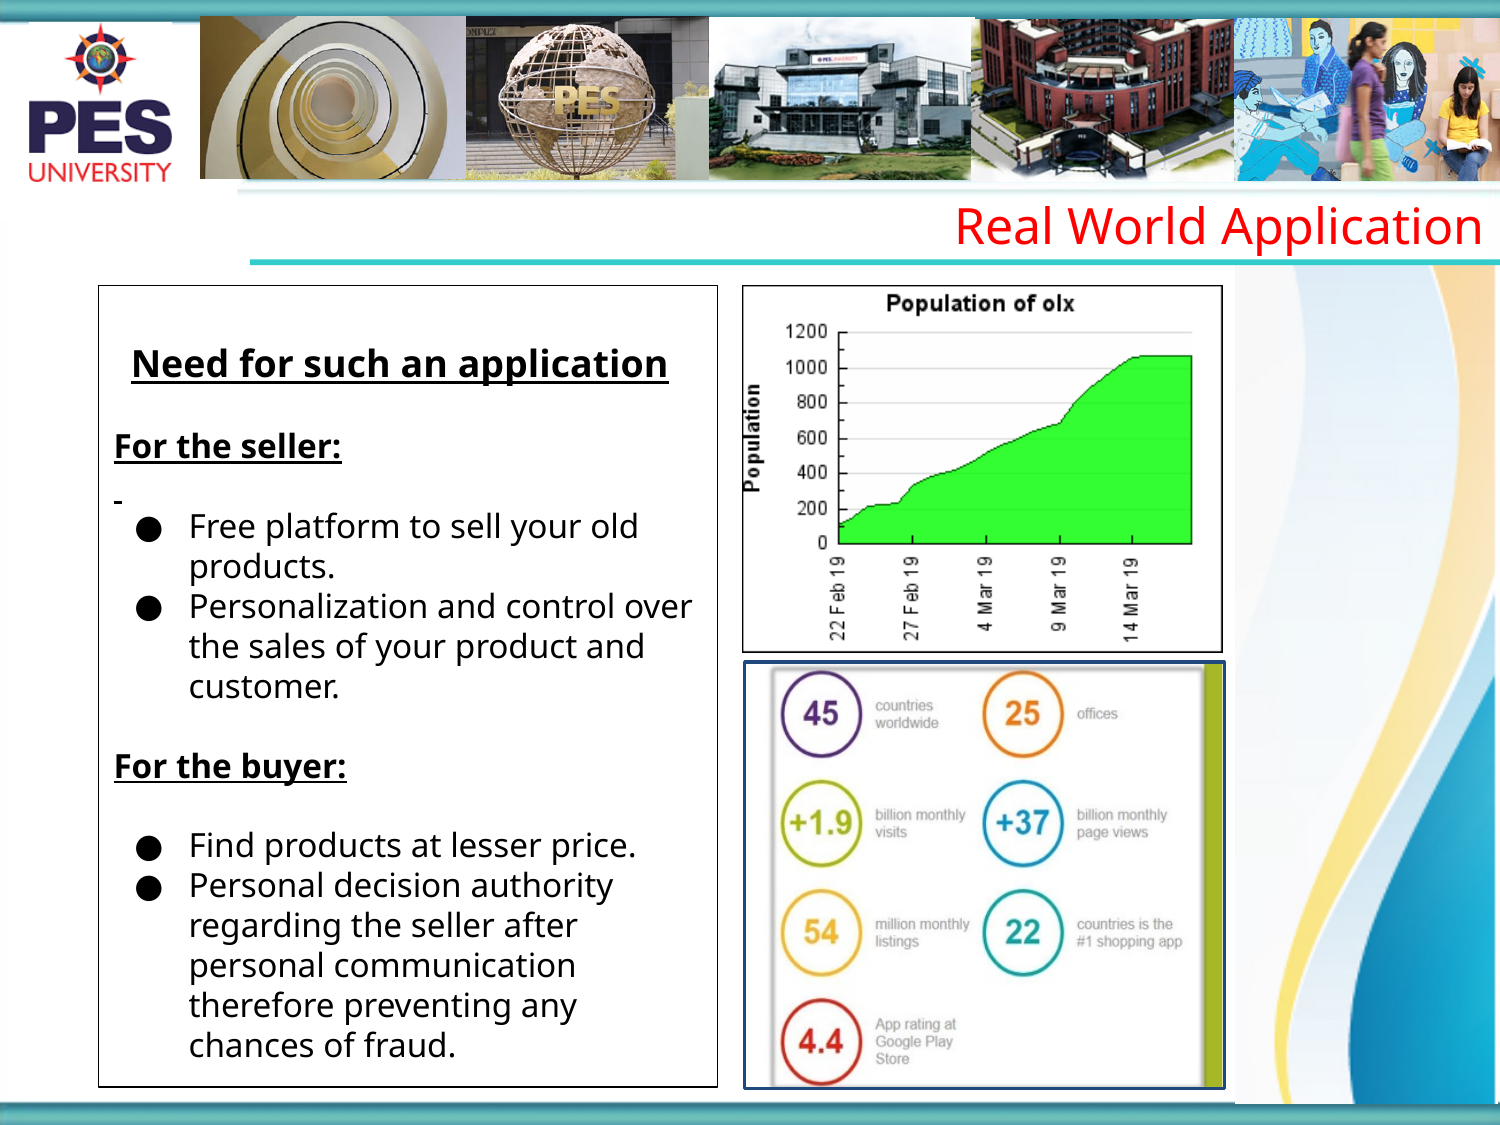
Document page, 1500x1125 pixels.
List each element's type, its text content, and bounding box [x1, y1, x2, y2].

text_box Need for such an application For the seller: Free platform to sell your old products. Personalization and control over the sales of your product and customer. For the buyer: Find products at lesser price. Personal decision authority regarding the seller after personal communication therefore preventing any chances of fraud. [98, 285, 718, 1088]
text_box Real World Application [437, 187, 1500, 263]
picture [0, 0, 1500, 1125]
text_box [249, 259, 1500, 266]
